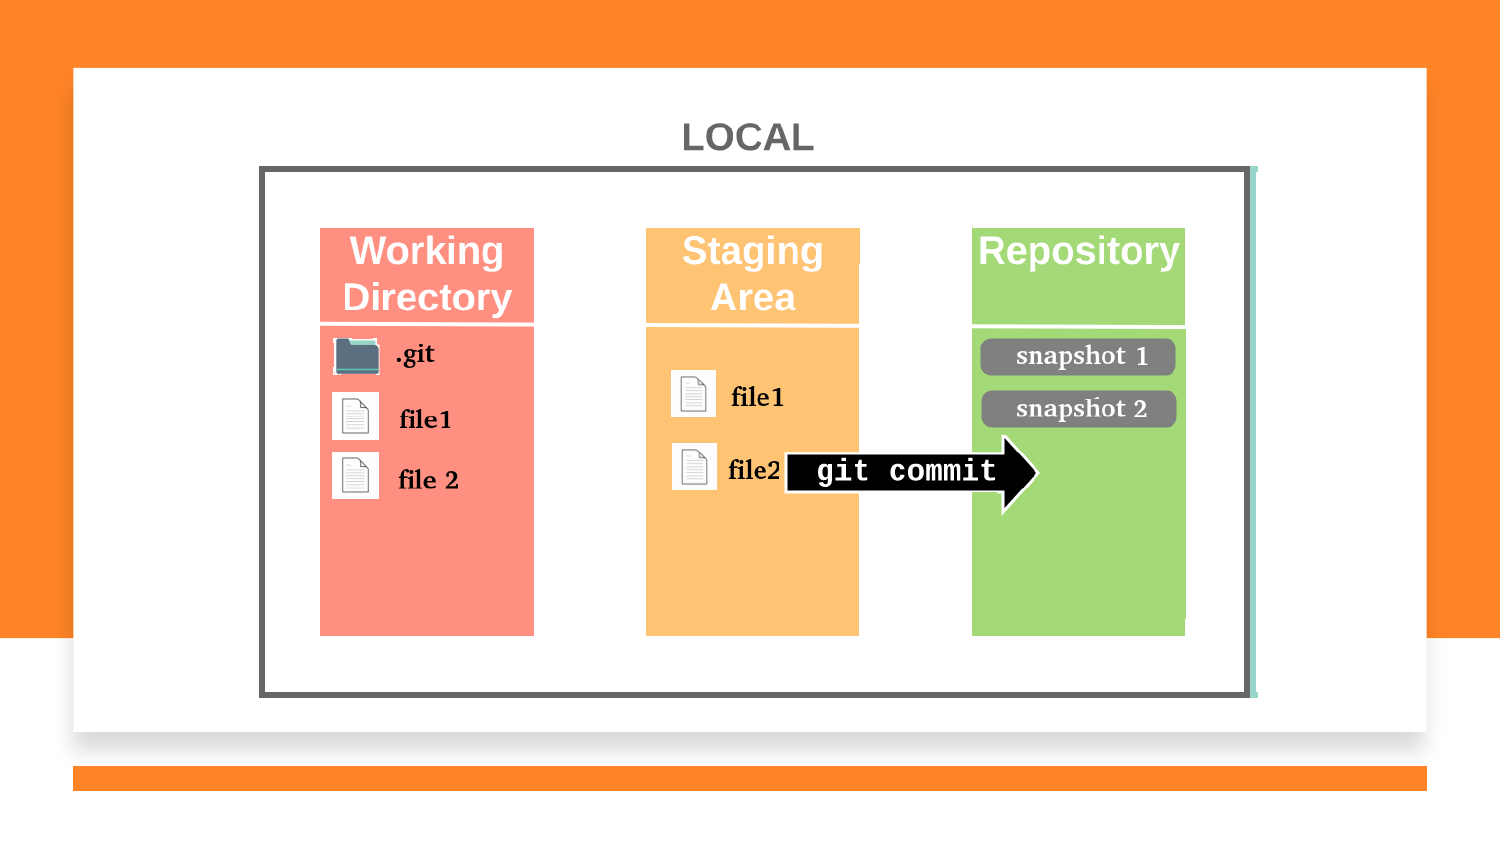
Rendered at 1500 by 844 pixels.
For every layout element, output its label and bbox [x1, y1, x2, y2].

text_box [73, 67, 1427, 733]
text_box [0, 0, 1500, 639]
text_box [0, 639, 1500, 844]
picture [241, 91, 1258, 707]
